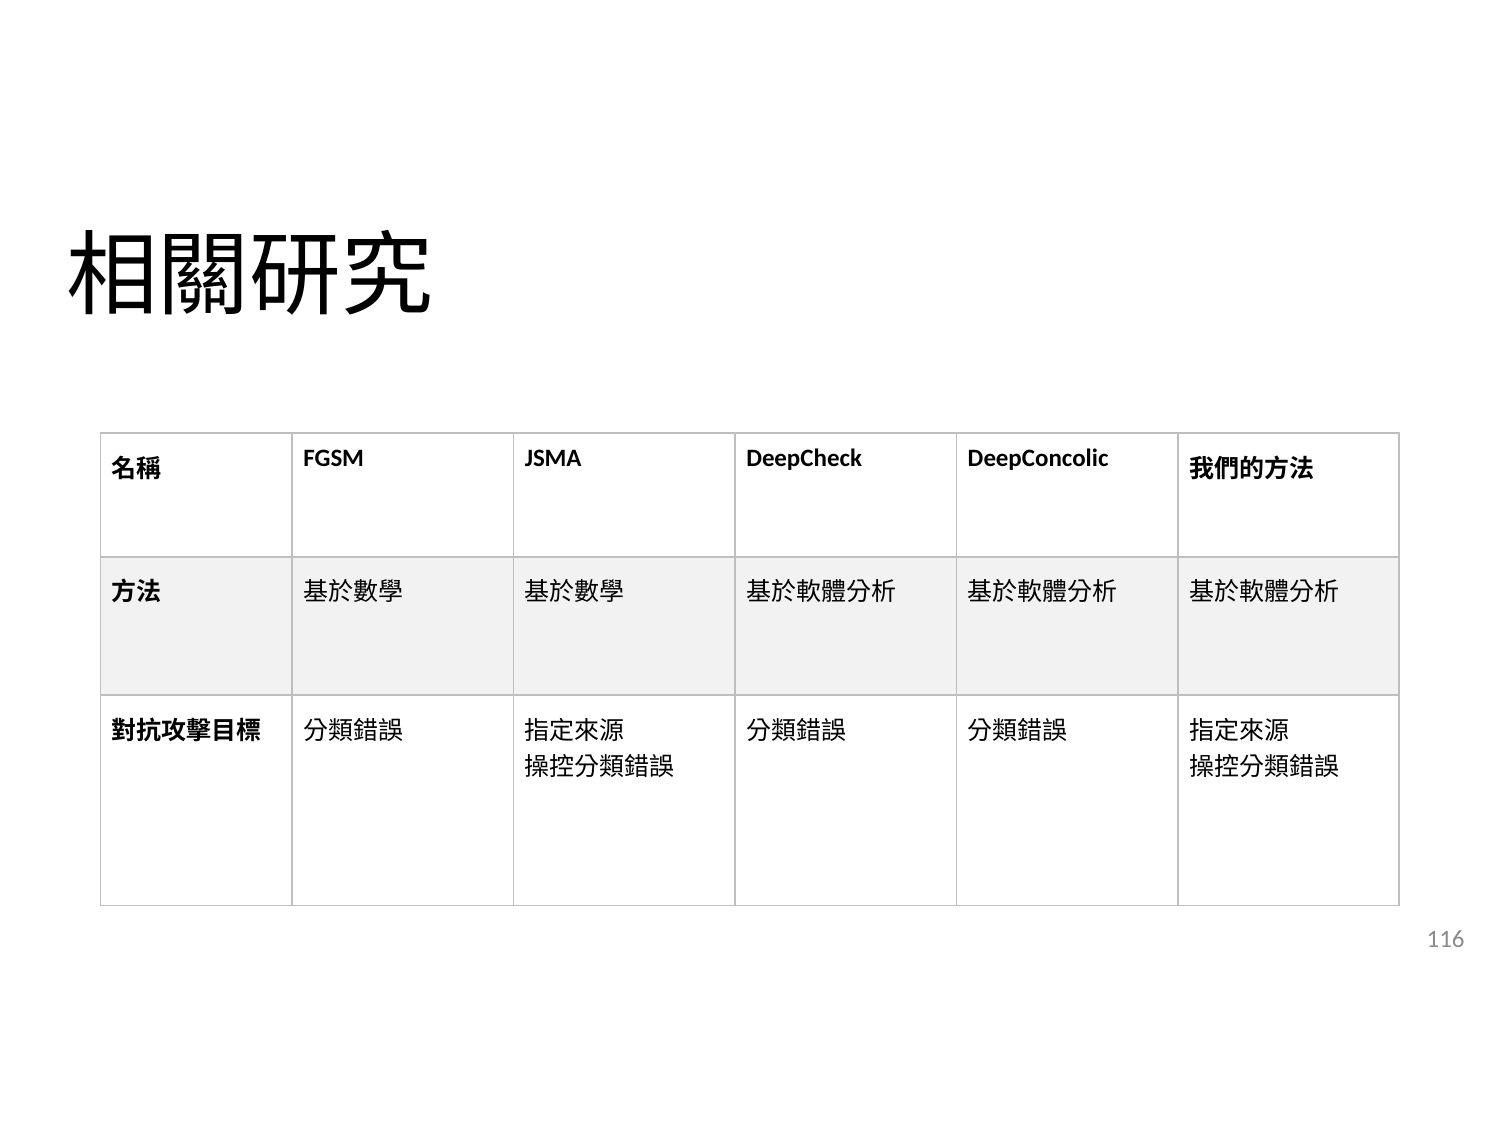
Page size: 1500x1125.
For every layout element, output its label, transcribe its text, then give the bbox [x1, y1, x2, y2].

table_cell 分類錯誤 [736, 696, 956, 905]
table_cell 指定來源 操控分類錯誤 [1179, 696, 1398, 905]
table_cell 基於軟體分析 [957, 558, 1177, 694]
table_header 我們的方法 [1179, 434, 1398, 556]
table_header JSMA [514, 434, 734, 556]
table_cell 基於軟體分析 [1179, 558, 1398, 694]
table_cell 基於數學 [293, 558, 513, 694]
table_cell 分類錯誤 [293, 696, 513, 905]
table_cell 基於軟體分析 [736, 558, 956, 694]
table_cell 分類錯誤 [957, 696, 1177, 905]
slide_number 116 [1389, 905, 1480, 971]
table_cell 基於數學 [514, 558, 734, 694]
table_cell 方法 [101, 558, 291, 694]
table_cell 指定來源 操控分類錯誤 [514, 696, 734, 905]
table_cell 對抗攻擊目標 [101, 696, 291, 905]
title 相關研究 [51, 213, 1449, 308]
table_header DeepCheck [736, 434, 956, 556]
table_header DeepConcolic [957, 434, 1177, 556]
table_header 名稱 [101, 434, 291, 556]
table_header FGSM [293, 434, 513, 556]
